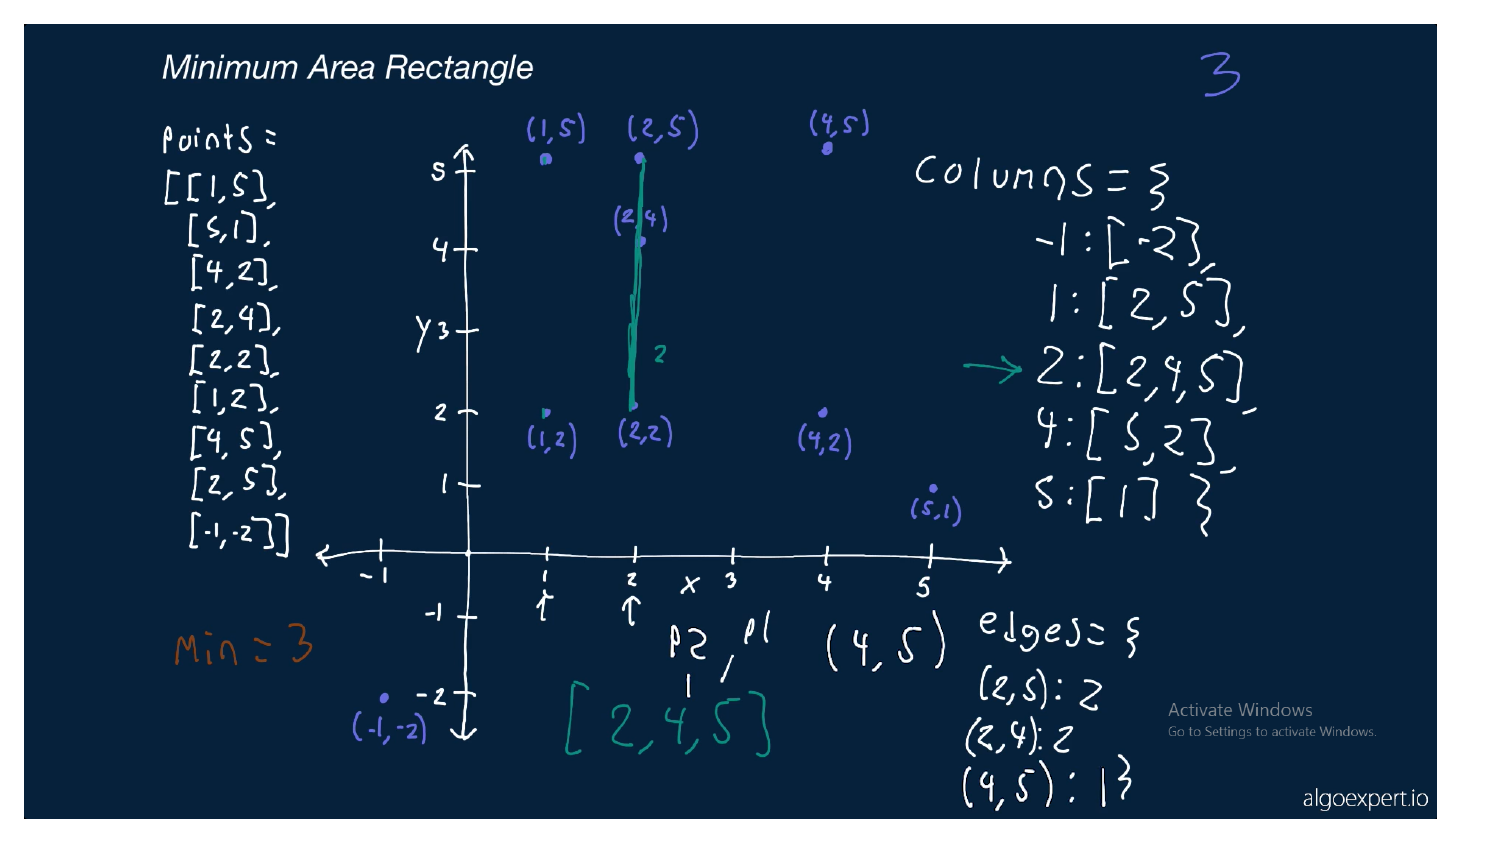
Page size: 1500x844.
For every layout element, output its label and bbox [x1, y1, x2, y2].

picture [24, 24, 1437, 819]
